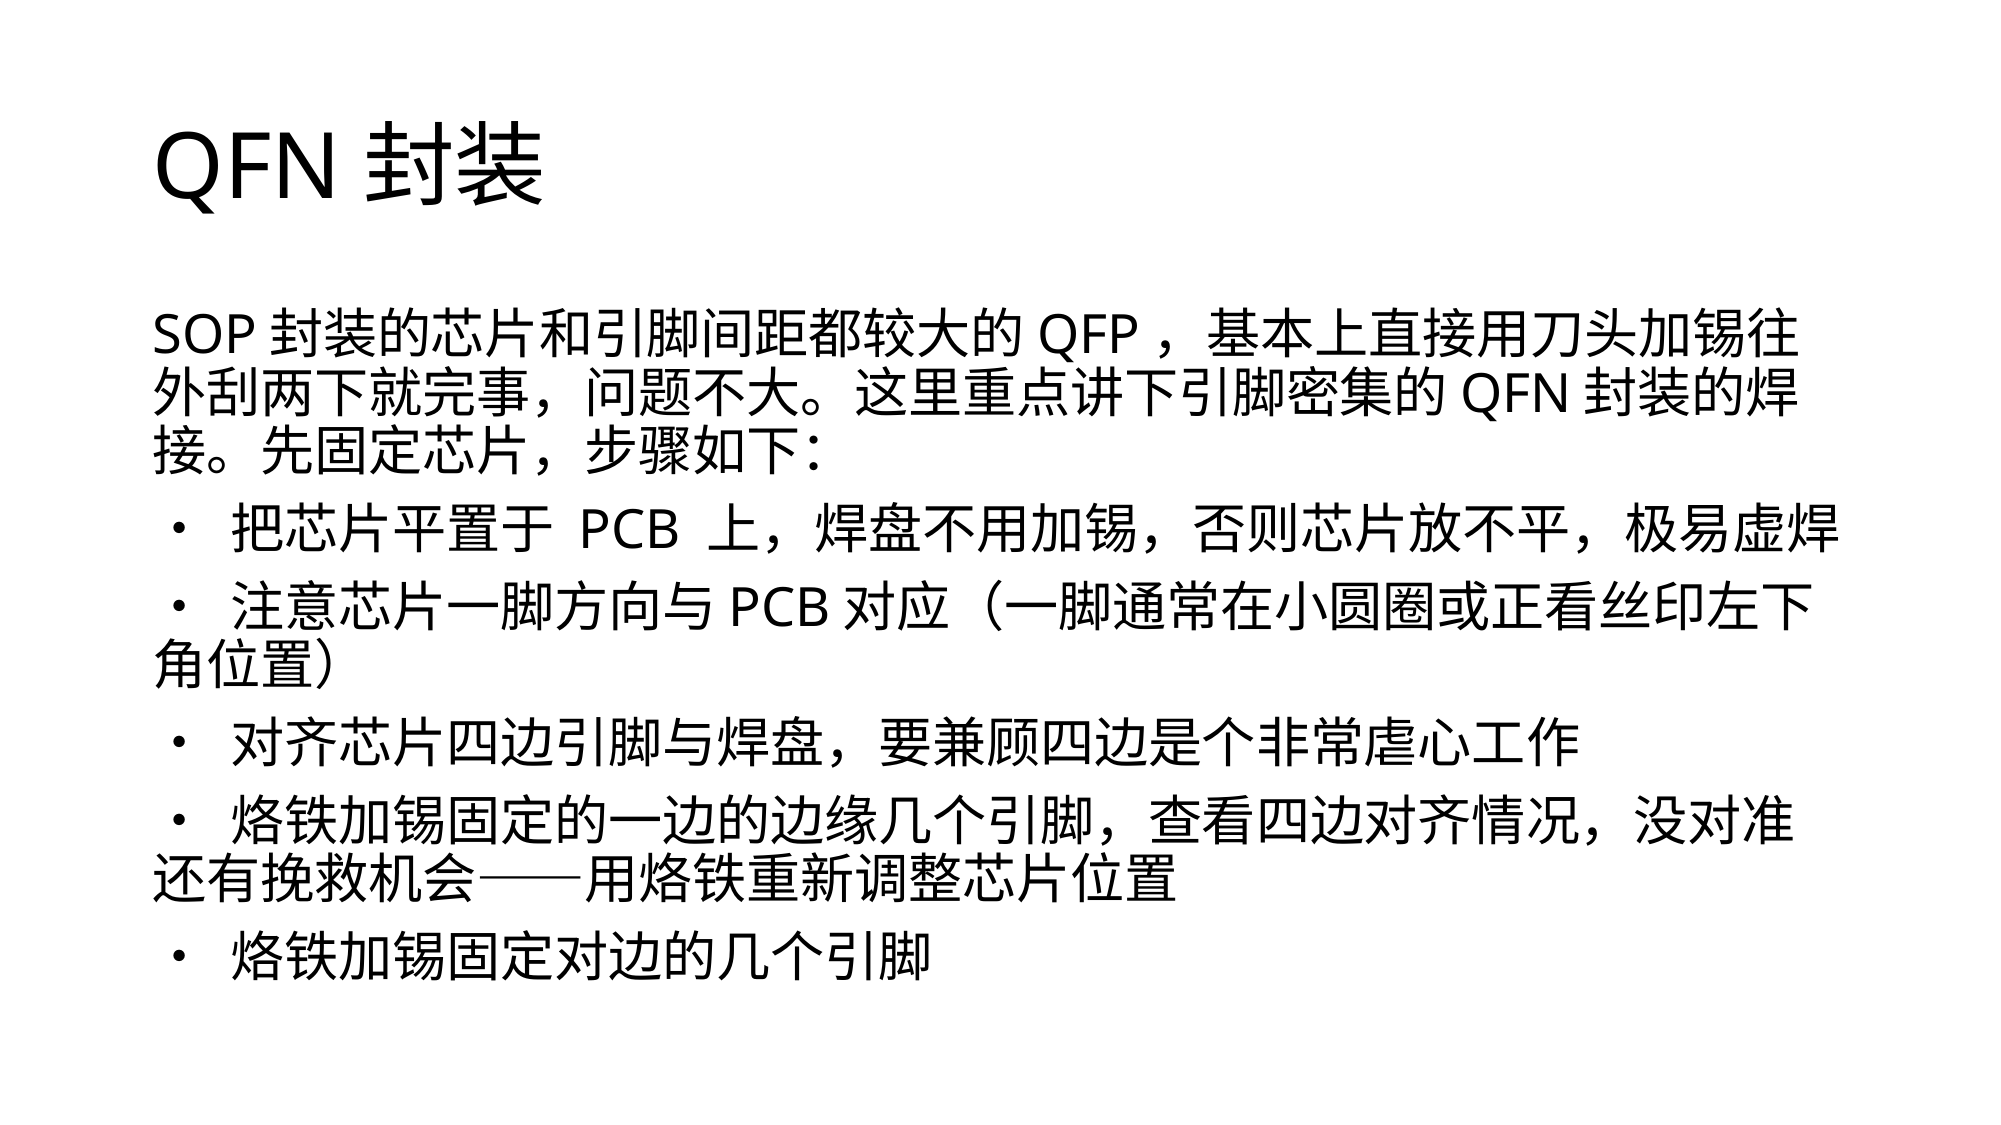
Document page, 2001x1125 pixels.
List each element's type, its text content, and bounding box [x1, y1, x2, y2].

title QFN封装 [137, 59, 1863, 278]
list SOP封装的芯片和引脚间距都较大的QFP，基本上直接用刀头加锡往外刮两下就完事，问题不大。这里重点讲下引脚密集的QFN封装的焊接。先固定芯片，步骤如下： • 把芯片平置于 PCB 上，焊盘不用加锡，否则芯片放不平，极易虚焊 • 注意芯片一脚方向与PCB对应（一脚通常在小圆圈或正看丝印左下角位置） • 对齐芯片四边引脚与焊盘，要兼顾四边是个非常虐心工作 • 烙铁加锡固定的一边的边缘几个引脚，查看四边对齐情况，没对准还有挽救机会——用烙铁重新调整芯片位置 • 烙铁加锡固定对边的几个引脚 [137, 299, 1863, 1014]
